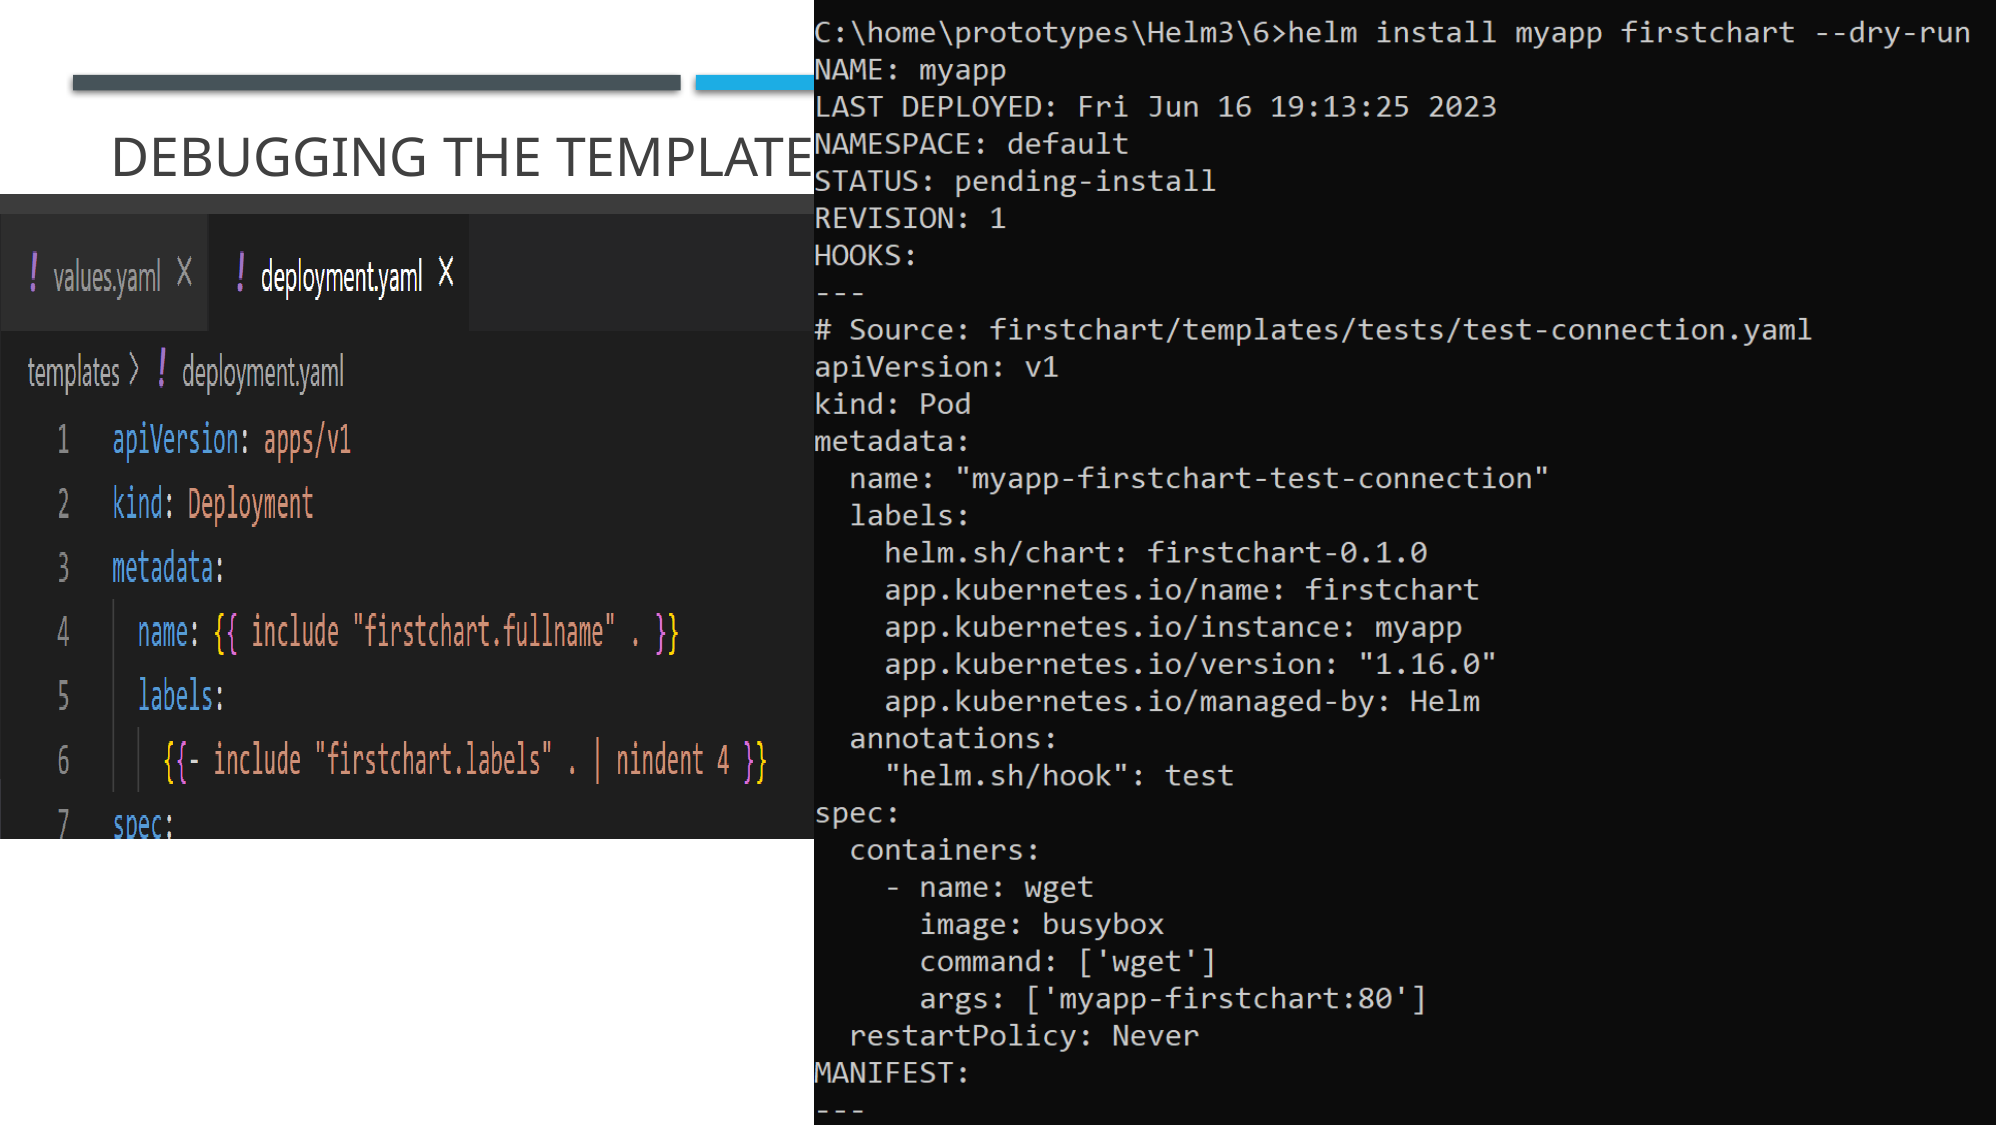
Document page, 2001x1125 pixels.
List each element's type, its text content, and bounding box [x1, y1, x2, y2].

title Debugging the template - 2 [95, 115, 808, 192]
picture [0, 0, 1997, 1125]
